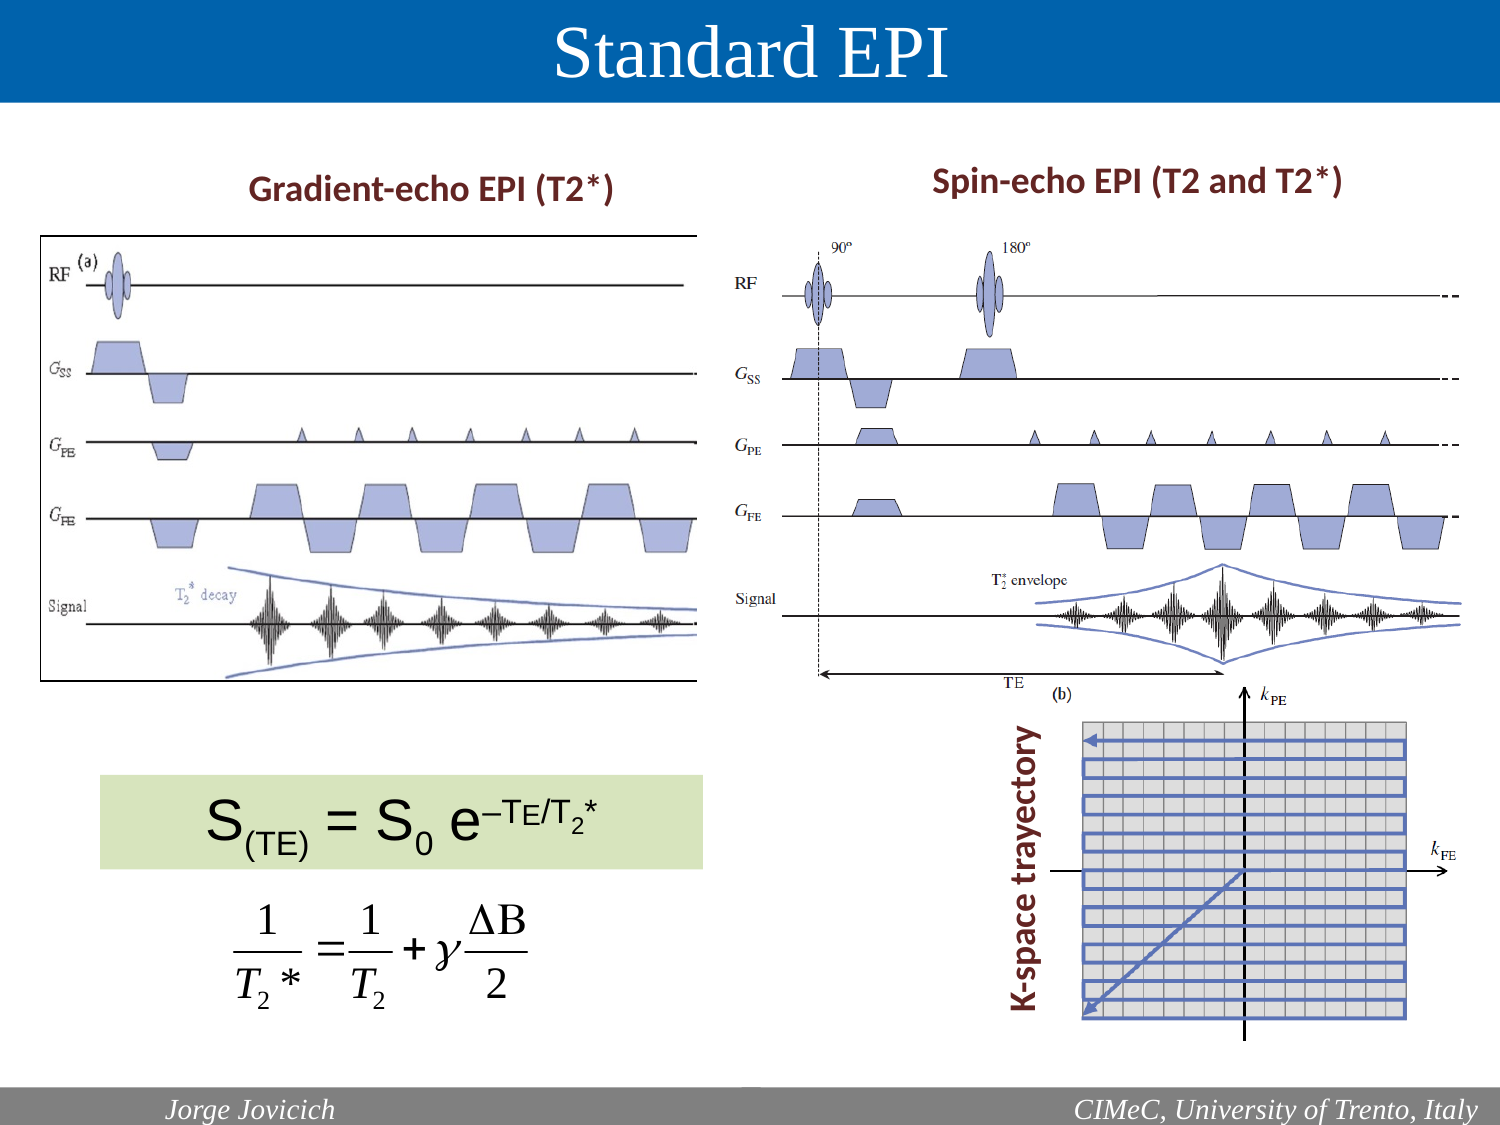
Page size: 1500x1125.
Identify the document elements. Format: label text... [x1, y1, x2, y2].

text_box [225, 891, 537, 1020]
text_box K-space trayectory [990, 730, 1022, 1028]
text_box Standard EPI [0, 0, 1500, 105]
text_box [0, 1087, 1500, 1125]
text_box Gradient-echo EPI (T2*) [233, 156, 630, 217]
text_box Spin-echo EPI (T2 and T2*) [917, 149, 1360, 206]
picture [40, 207, 1483, 1046]
text_box S(TE) = S0 e–TE/T2* [100, 774, 703, 870]
